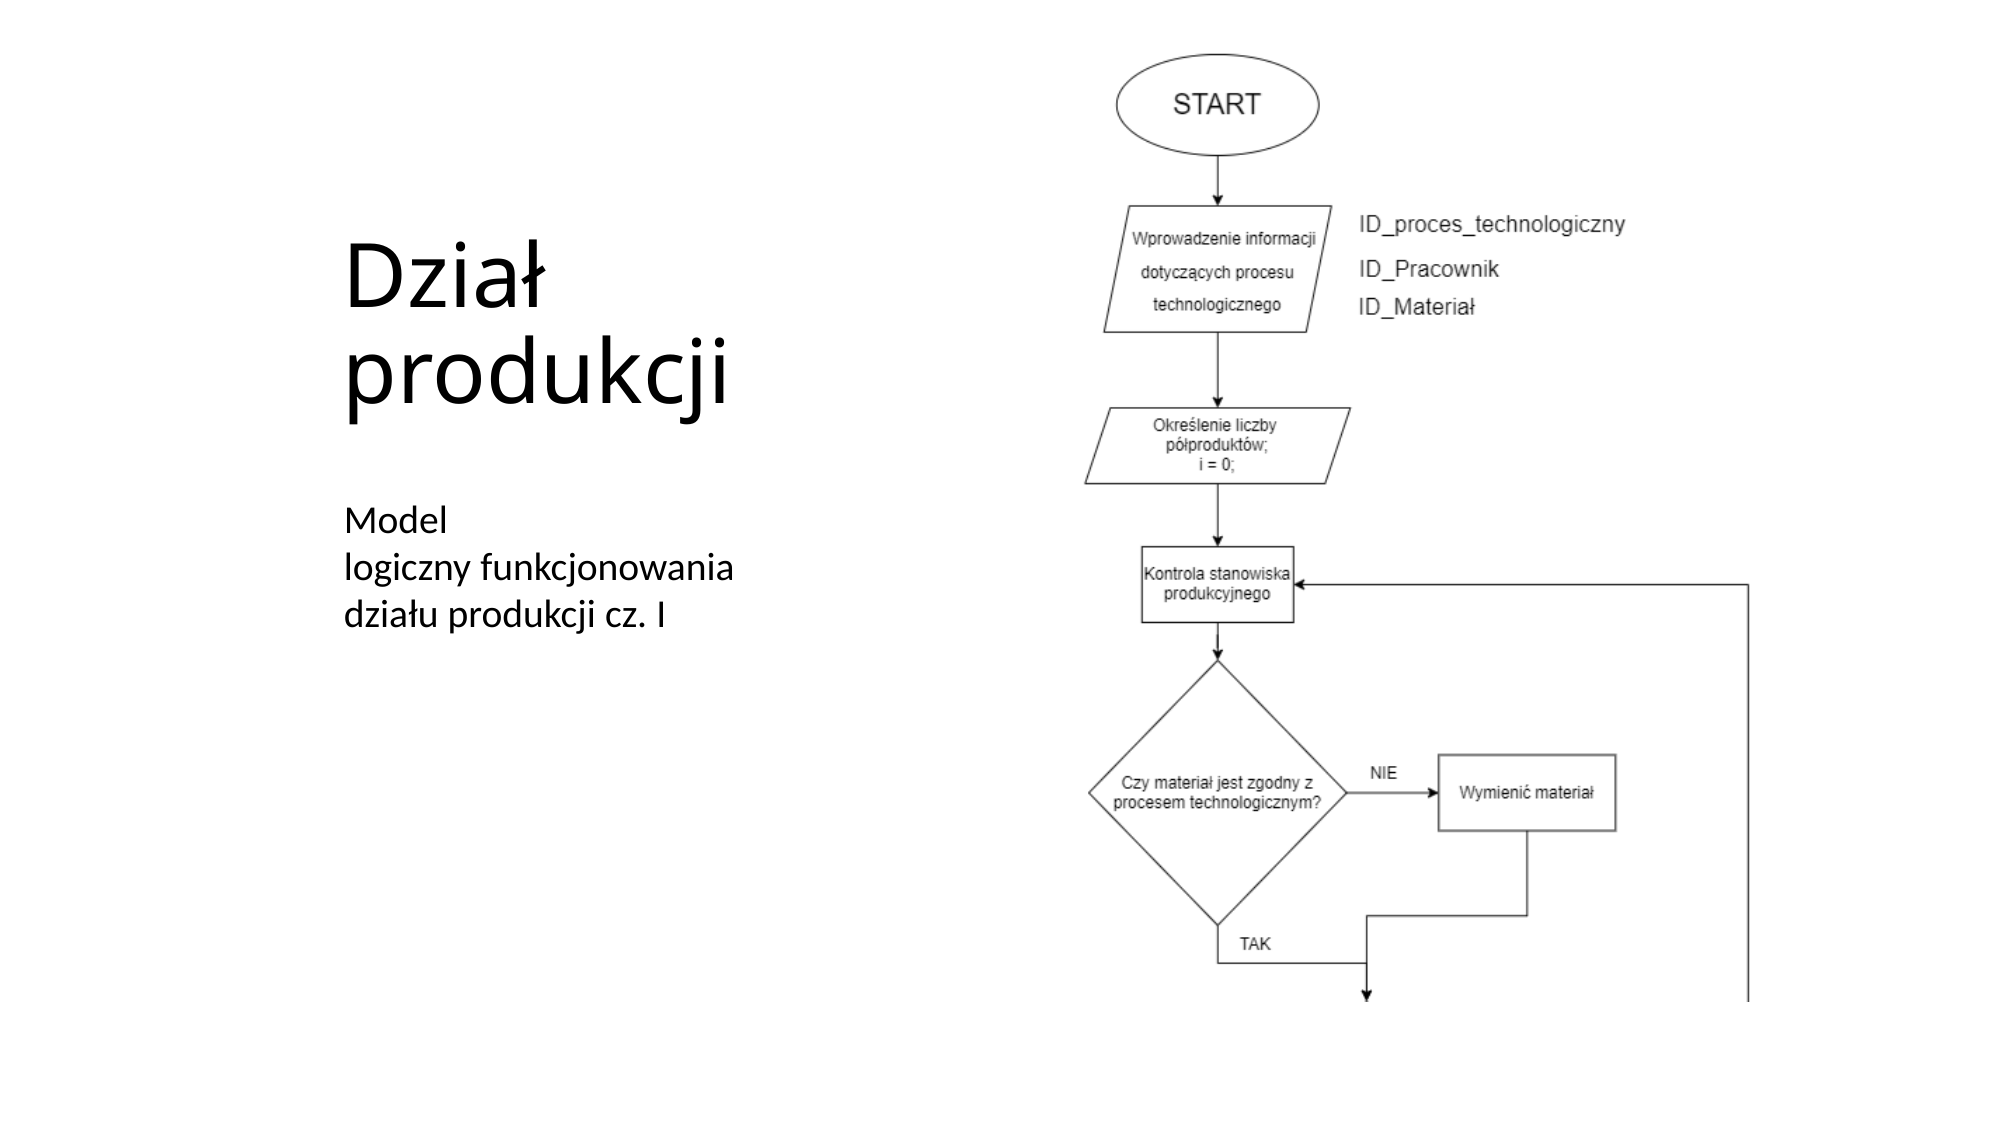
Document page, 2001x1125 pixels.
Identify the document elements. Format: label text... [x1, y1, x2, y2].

picture [1000, 26, 1842, 1002]
list Model logiczny funkcjonowania działu produkcji cz. I [328, 486, 755, 904]
title Dział produkcji [327, 219, 750, 431]
